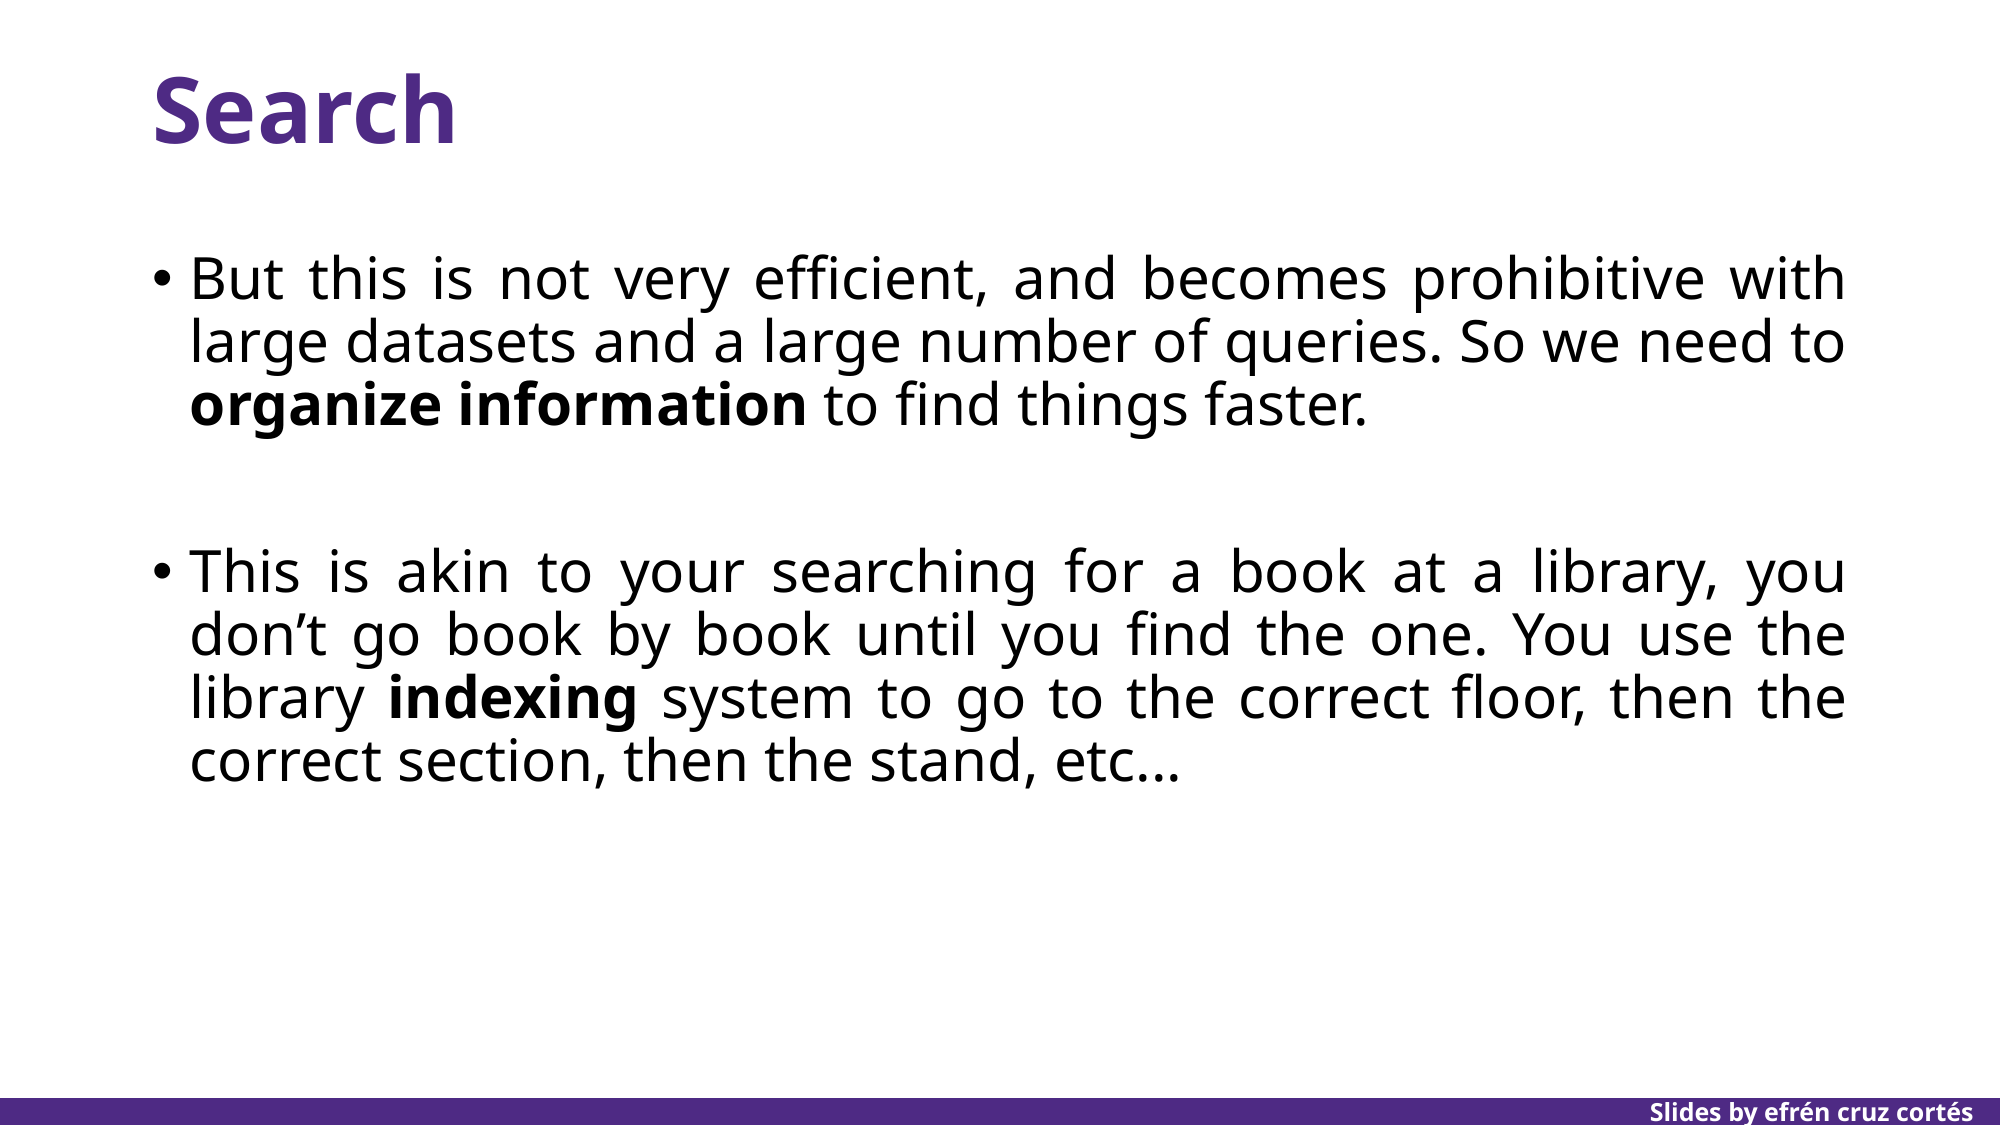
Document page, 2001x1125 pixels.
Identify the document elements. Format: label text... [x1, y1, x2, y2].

list But this is not very efficient, and becomes prohibitive with large datasets and a large number of queries. So we need to organize information to find things faster. This is akin to your searching for a book at a library, you don’t go book by book until you find the one. You use the library indexing system to go to the correct floor, then the correct section, then the stand, etc... [137, 241, 1863, 1014]
title Search [137, 39, 1863, 188]
